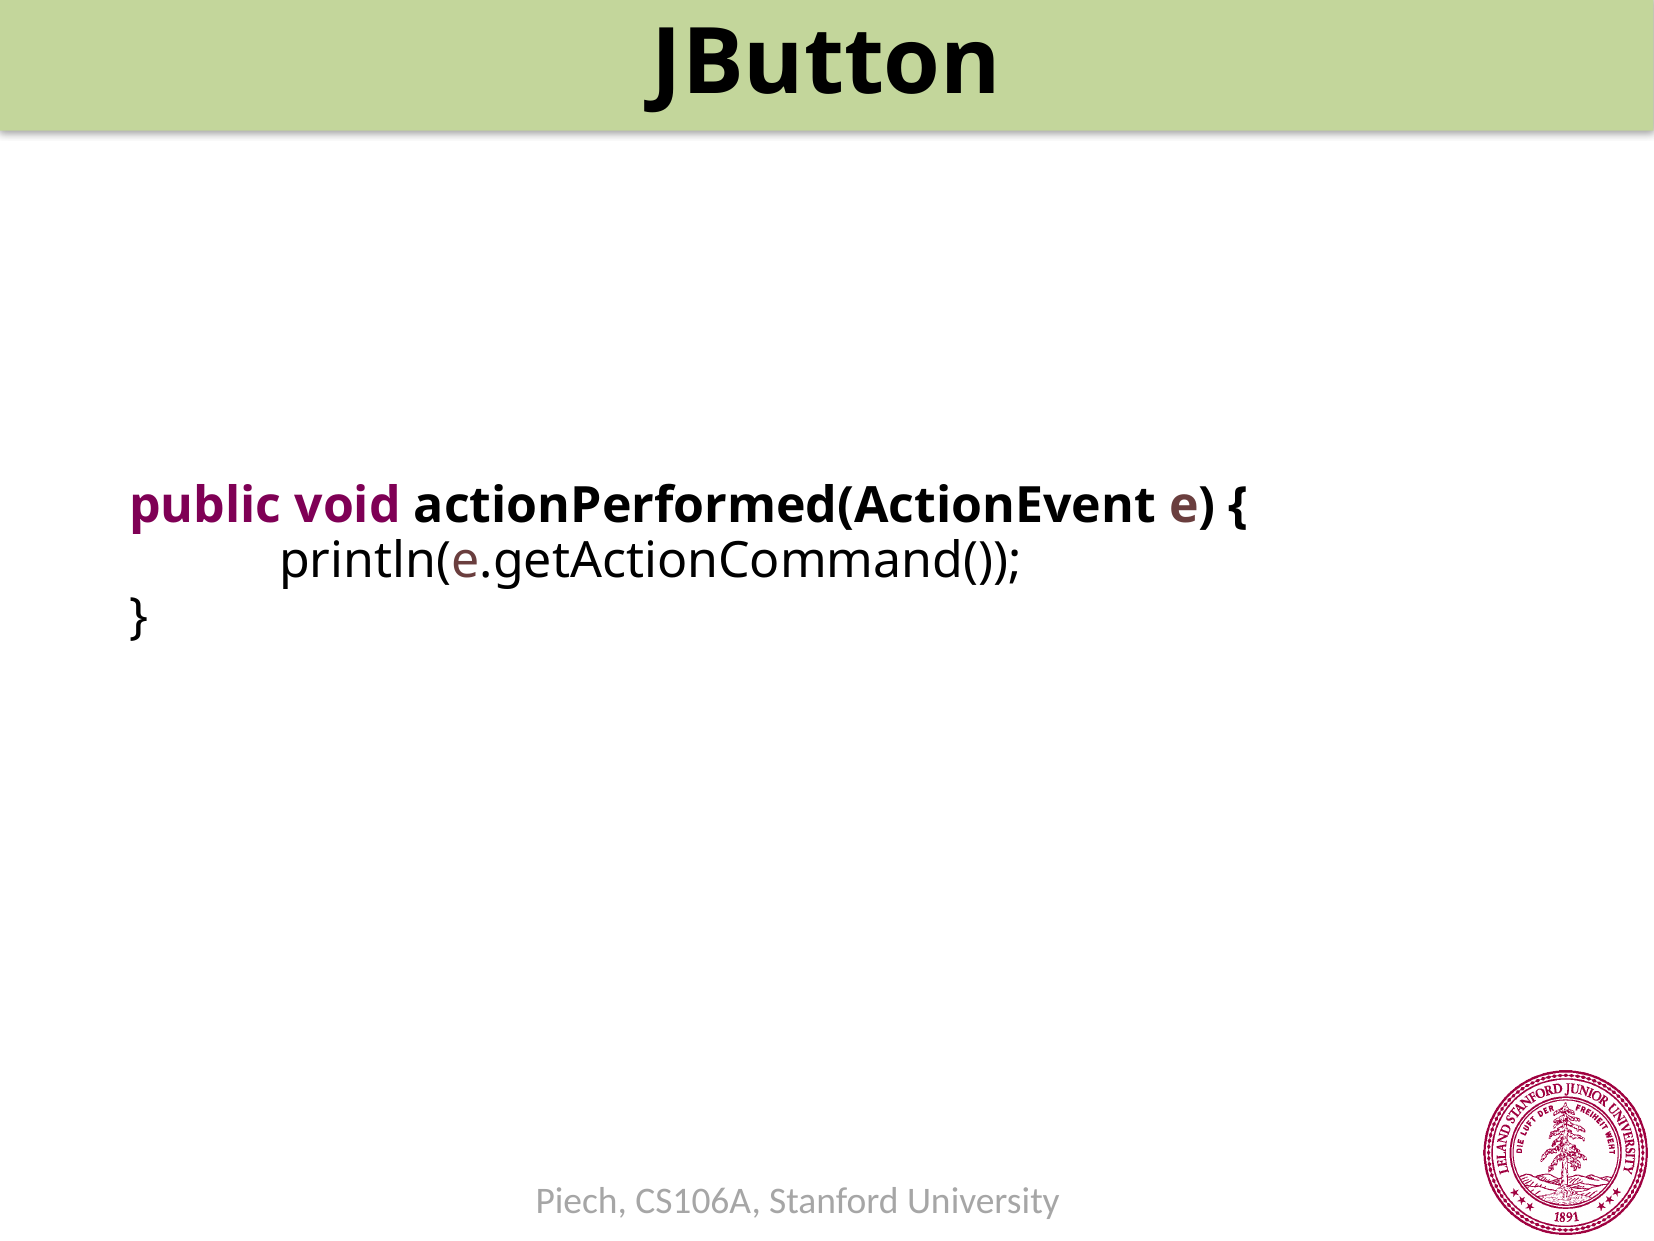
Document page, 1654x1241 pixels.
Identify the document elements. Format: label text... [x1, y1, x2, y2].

text_box public void actionPerformed(ActionEvent e) { println(e.getActionCommand()); } [114, 470, 1490, 652]
picture [1483, 1070, 1648, 1235]
text_box JButton [0, 0, 1654, 134]
